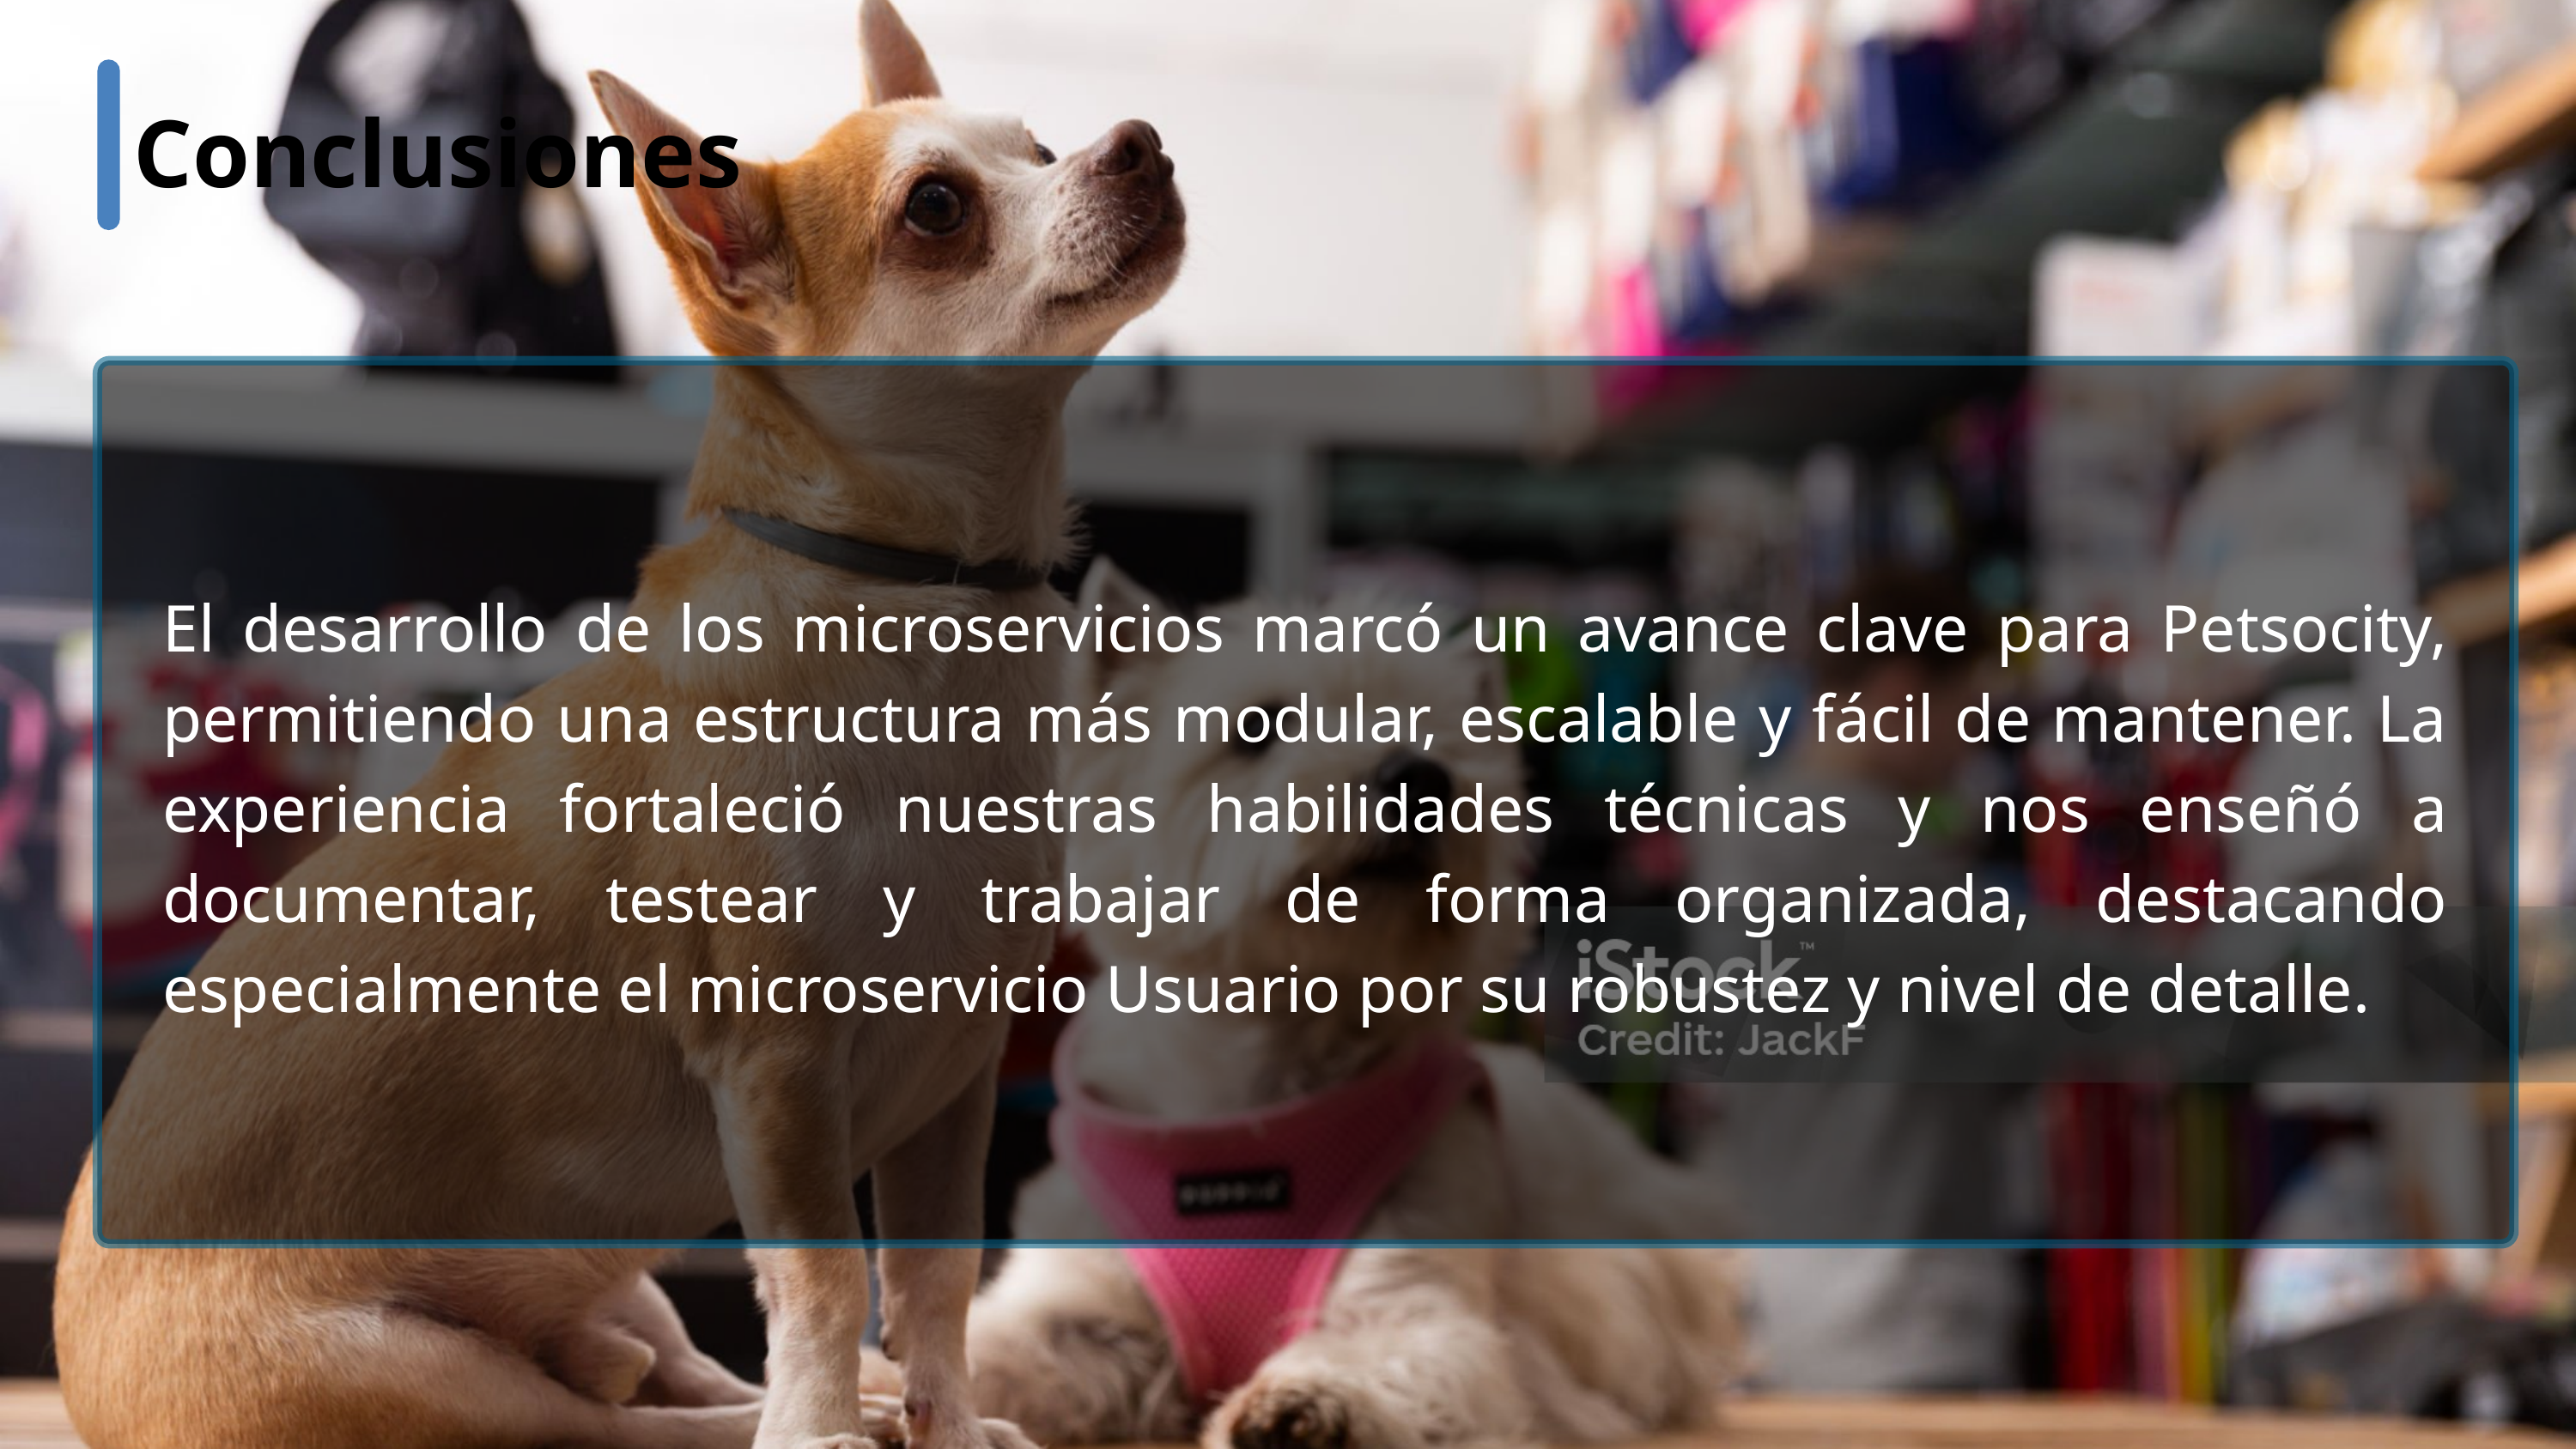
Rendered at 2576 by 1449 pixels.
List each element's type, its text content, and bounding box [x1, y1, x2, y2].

text_box Conclusiones [132, 76, 2172, 206]
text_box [97, 59, 120, 231]
text_box [0, 0, 2576, 1449]
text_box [1239, 506, 2576, 943]
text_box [97, 360, 2514, 1245]
